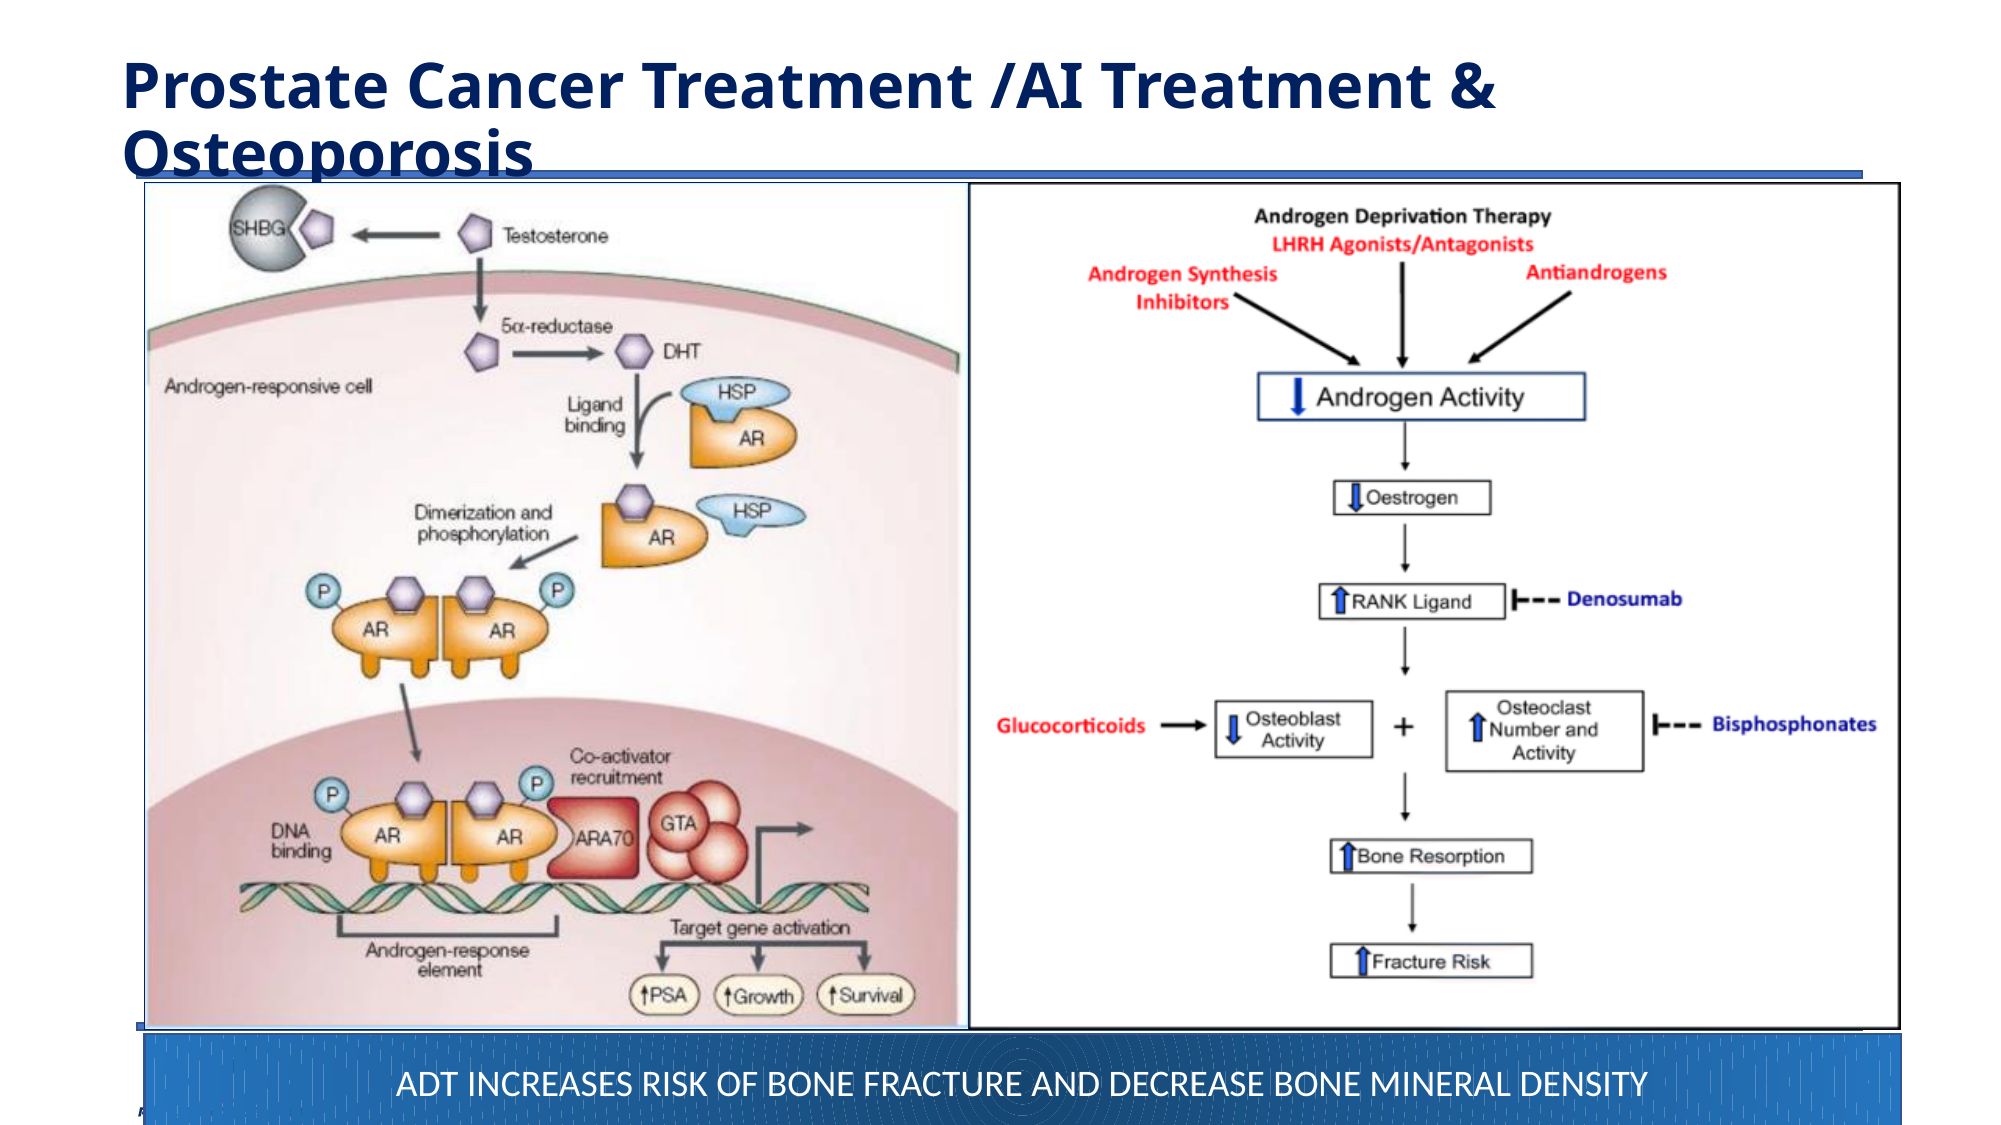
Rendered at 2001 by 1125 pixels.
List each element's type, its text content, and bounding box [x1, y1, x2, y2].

picture [144, 182, 1901, 1030]
text_box ADT INCREASES RISK OF BONE FRACTURE AND DECREASE BONE MINERAL DENSITY [143, 1033, 1902, 1125]
picture [137, 1041, 143, 1118]
title Prostate Cancer Treatment /AI Treatment & Osteoporosis [106, 46, 1832, 198]
